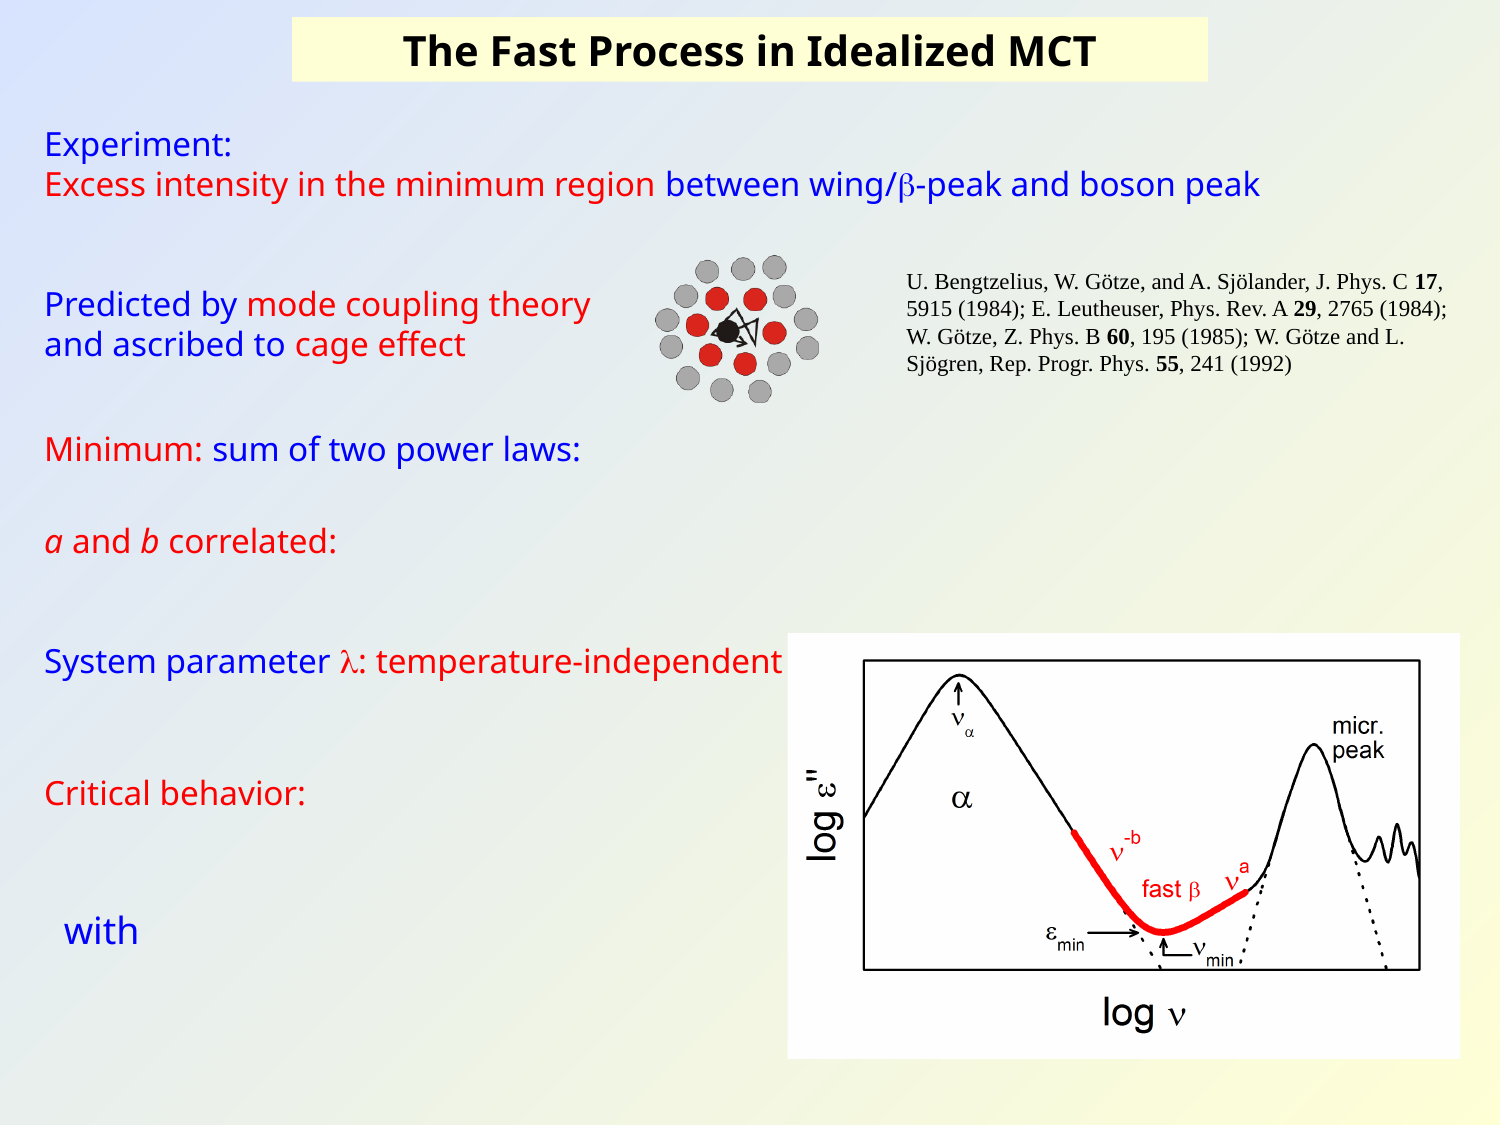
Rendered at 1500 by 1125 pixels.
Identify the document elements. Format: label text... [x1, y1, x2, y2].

text_box The Fast Process in Idealized MCT [292, 75, 1208, 82]
picture [787, 633, 1461, 1059]
text_box U. Bengtzelius, W. Götze, and A. Sjölander, J. Phys. C 17, 5915 (1984); E. Leutheuser, Phys. Rev. A 29, 2765 (1984); W. Götze, Z. Phys. B 60, 195 (1985); W. Götze and L. Sjögren, Rep. Progr. Phys. 55, 241 (1992) [891, 259, 1483, 384]
text_box [0, 1, 1500, 75]
picture [655, 255, 820, 403]
